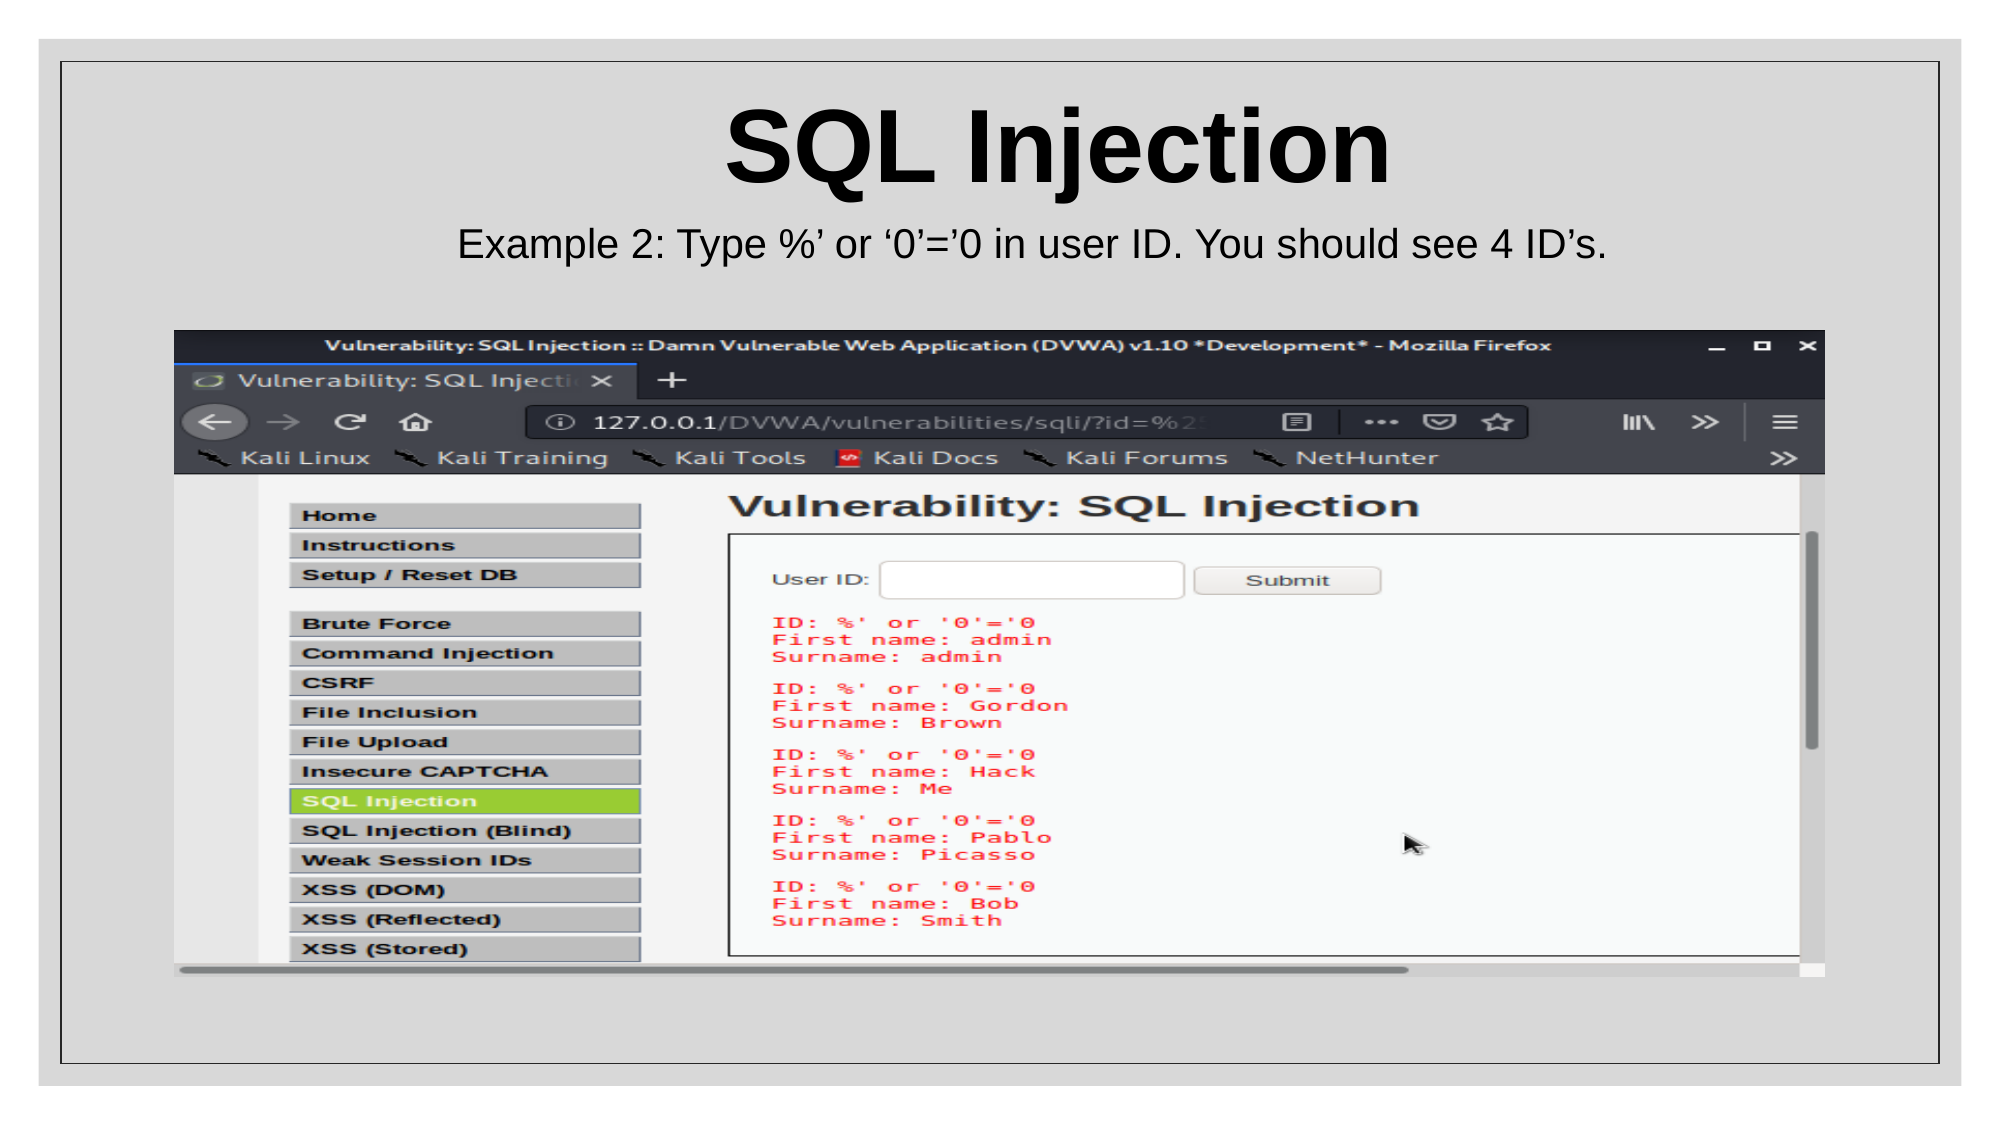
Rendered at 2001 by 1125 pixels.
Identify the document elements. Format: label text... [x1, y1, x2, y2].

picture [174, 330, 1826, 977]
text_box SQL Injection [351, 63, 1618, 203]
text_box Example 2: Type %’ or ‘0’=’0 in user ID. You should see 4 ID’s. [399, 202, 1666, 304]
